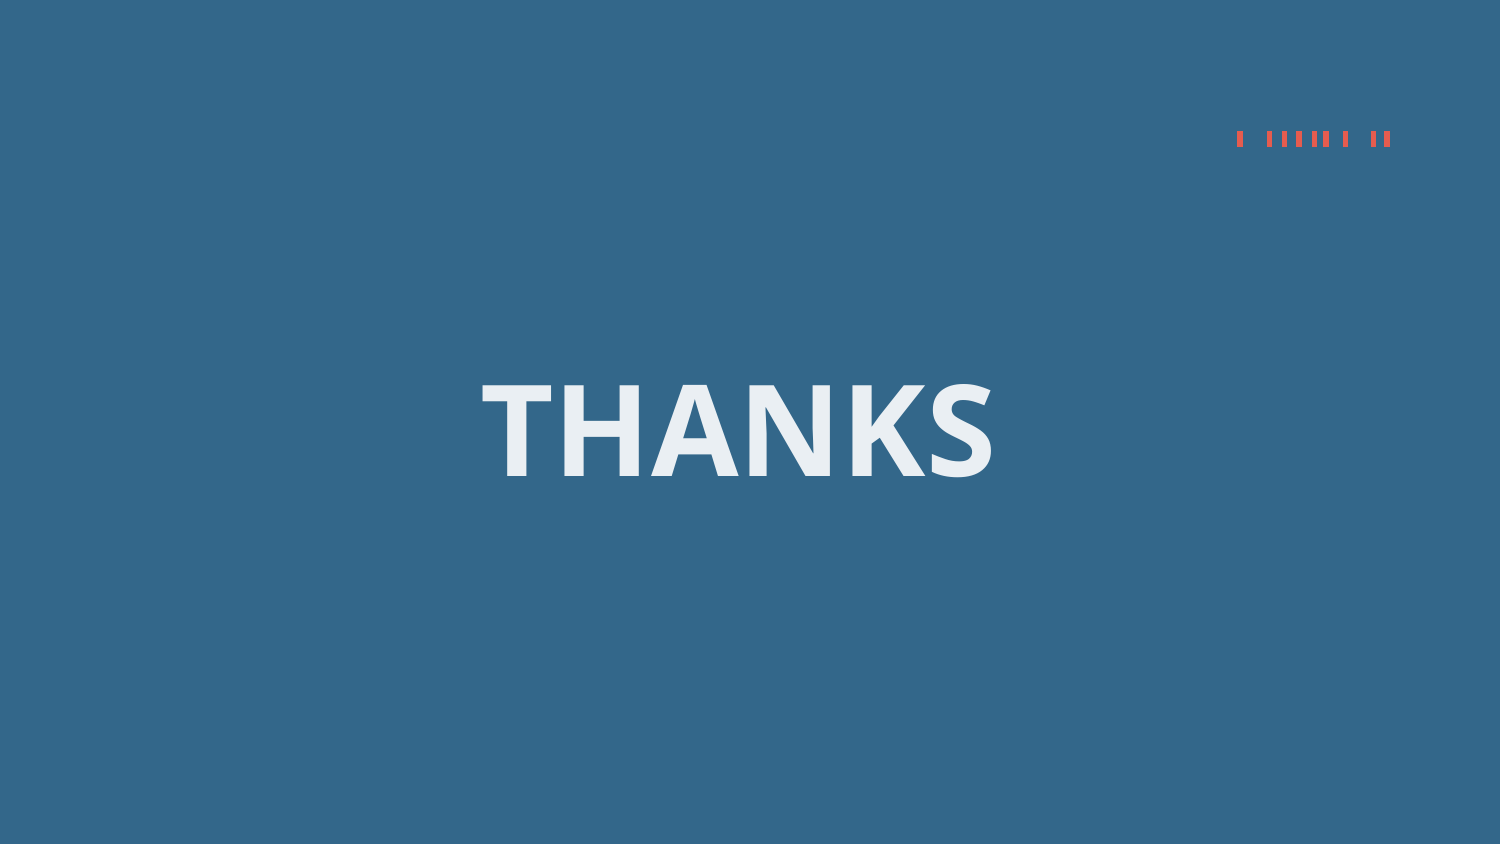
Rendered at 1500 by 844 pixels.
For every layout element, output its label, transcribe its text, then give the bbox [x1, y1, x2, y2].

title THANKS [465, 334, 1035, 435]
